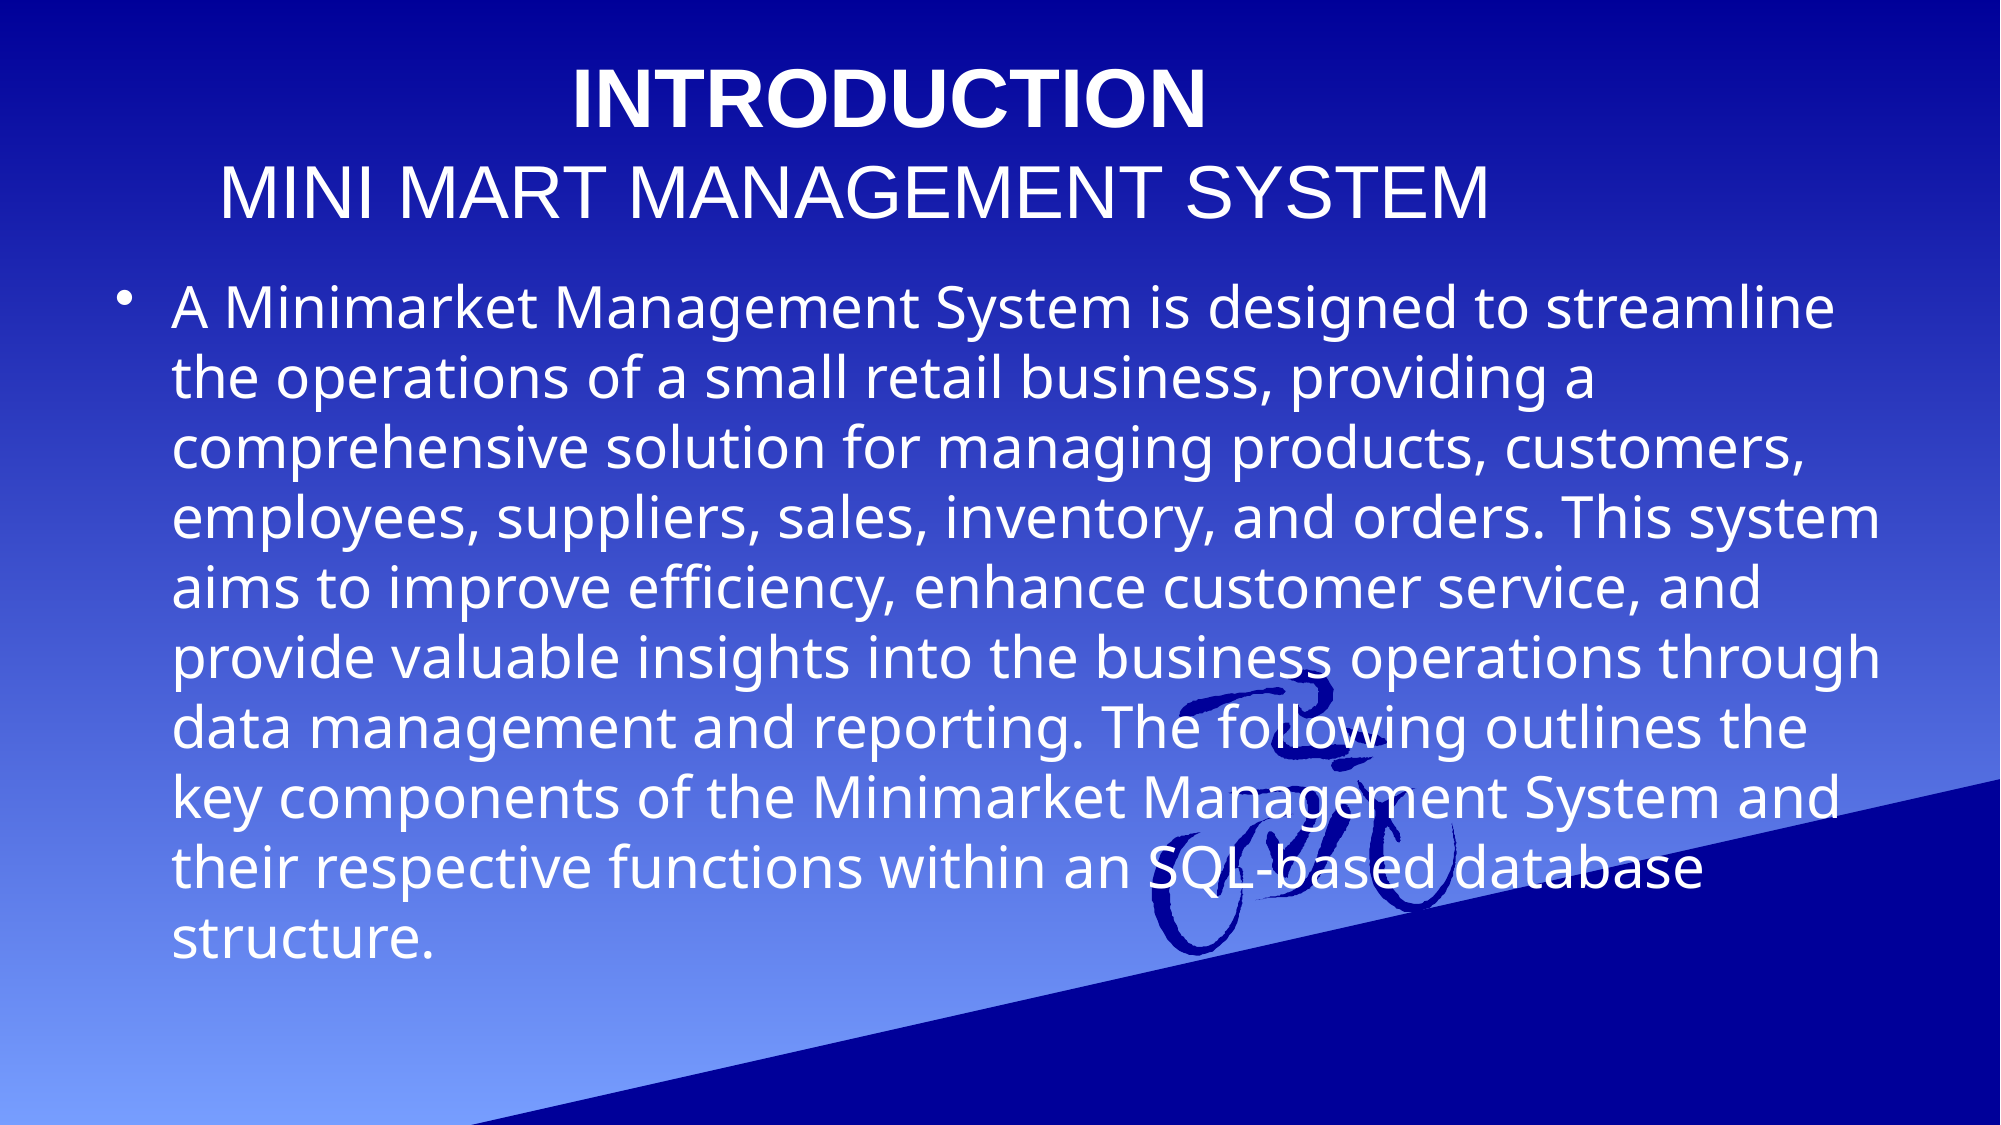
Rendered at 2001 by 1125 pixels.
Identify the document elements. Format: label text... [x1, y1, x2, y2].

title INTRODUCTION MINI MART MANAGEMENT SYSTEM [99, 44, 1901, 233]
list A Minimarket Management System is designed to streamline the operations of a small retail business, providing a comprehensive solution for managing products, customers, employees, suppliers, sales, inventory, and orders. This system aims to improve efficiency, enhance customer service, and provide valuable insights into the business operations through data management and reporting. The following outlines the key components of the Minimarket Management System and their respective functions within an SQL-based database structure. [99, 262, 1901, 1006]
